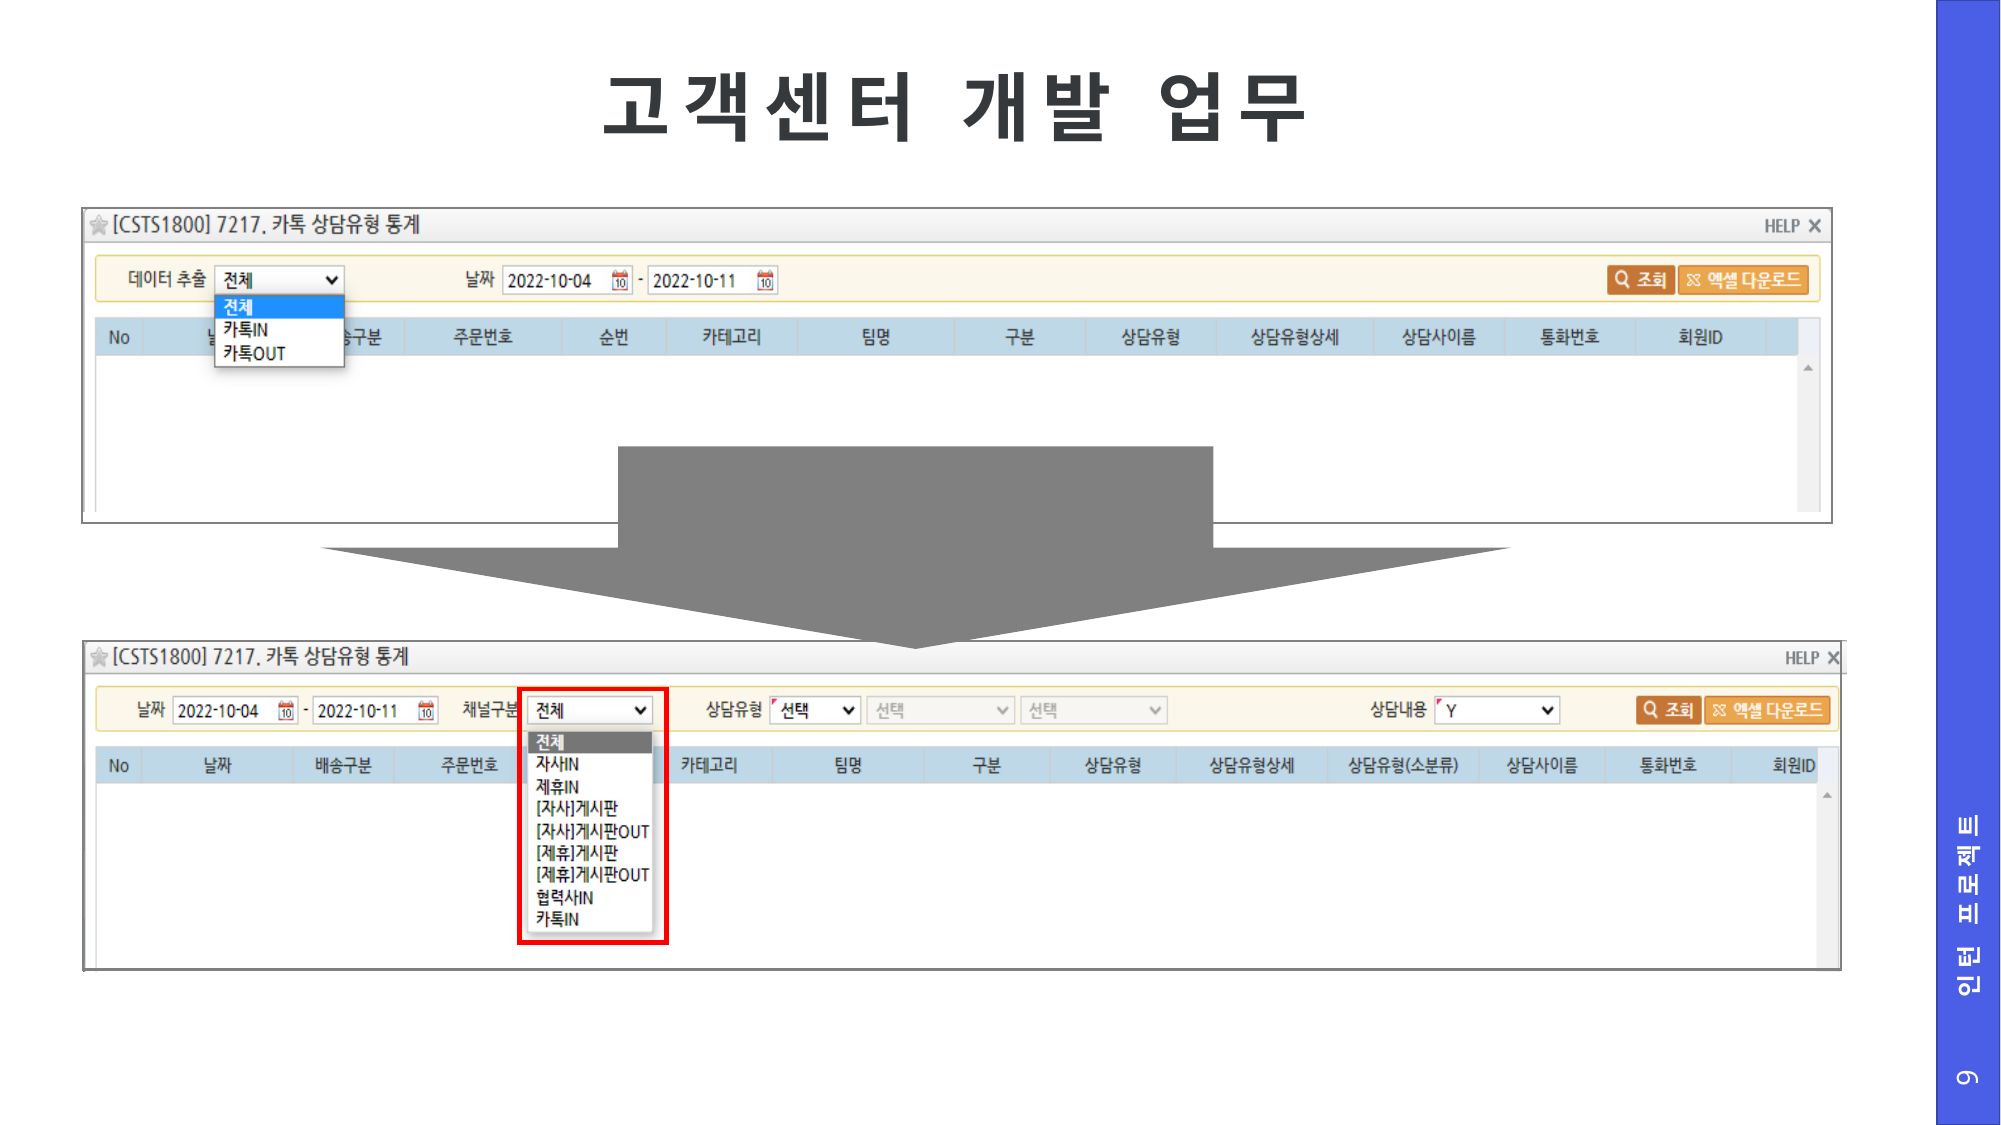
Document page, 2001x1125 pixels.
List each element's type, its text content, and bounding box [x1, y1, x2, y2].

text_box [81, 207, 617, 524]
picture [82, 200, 1847, 512]
title 고객센터 개발 업무 [124, 57, 1786, 165]
footer 인턴 프로젝트 [1937, 0, 2000, 1032]
text_box [320, 512, 1512, 640]
picture [83, 640, 1847, 972]
text_box [1215, 512, 1833, 524]
slide_number 9 [1937, 1032, 2000, 1125]
